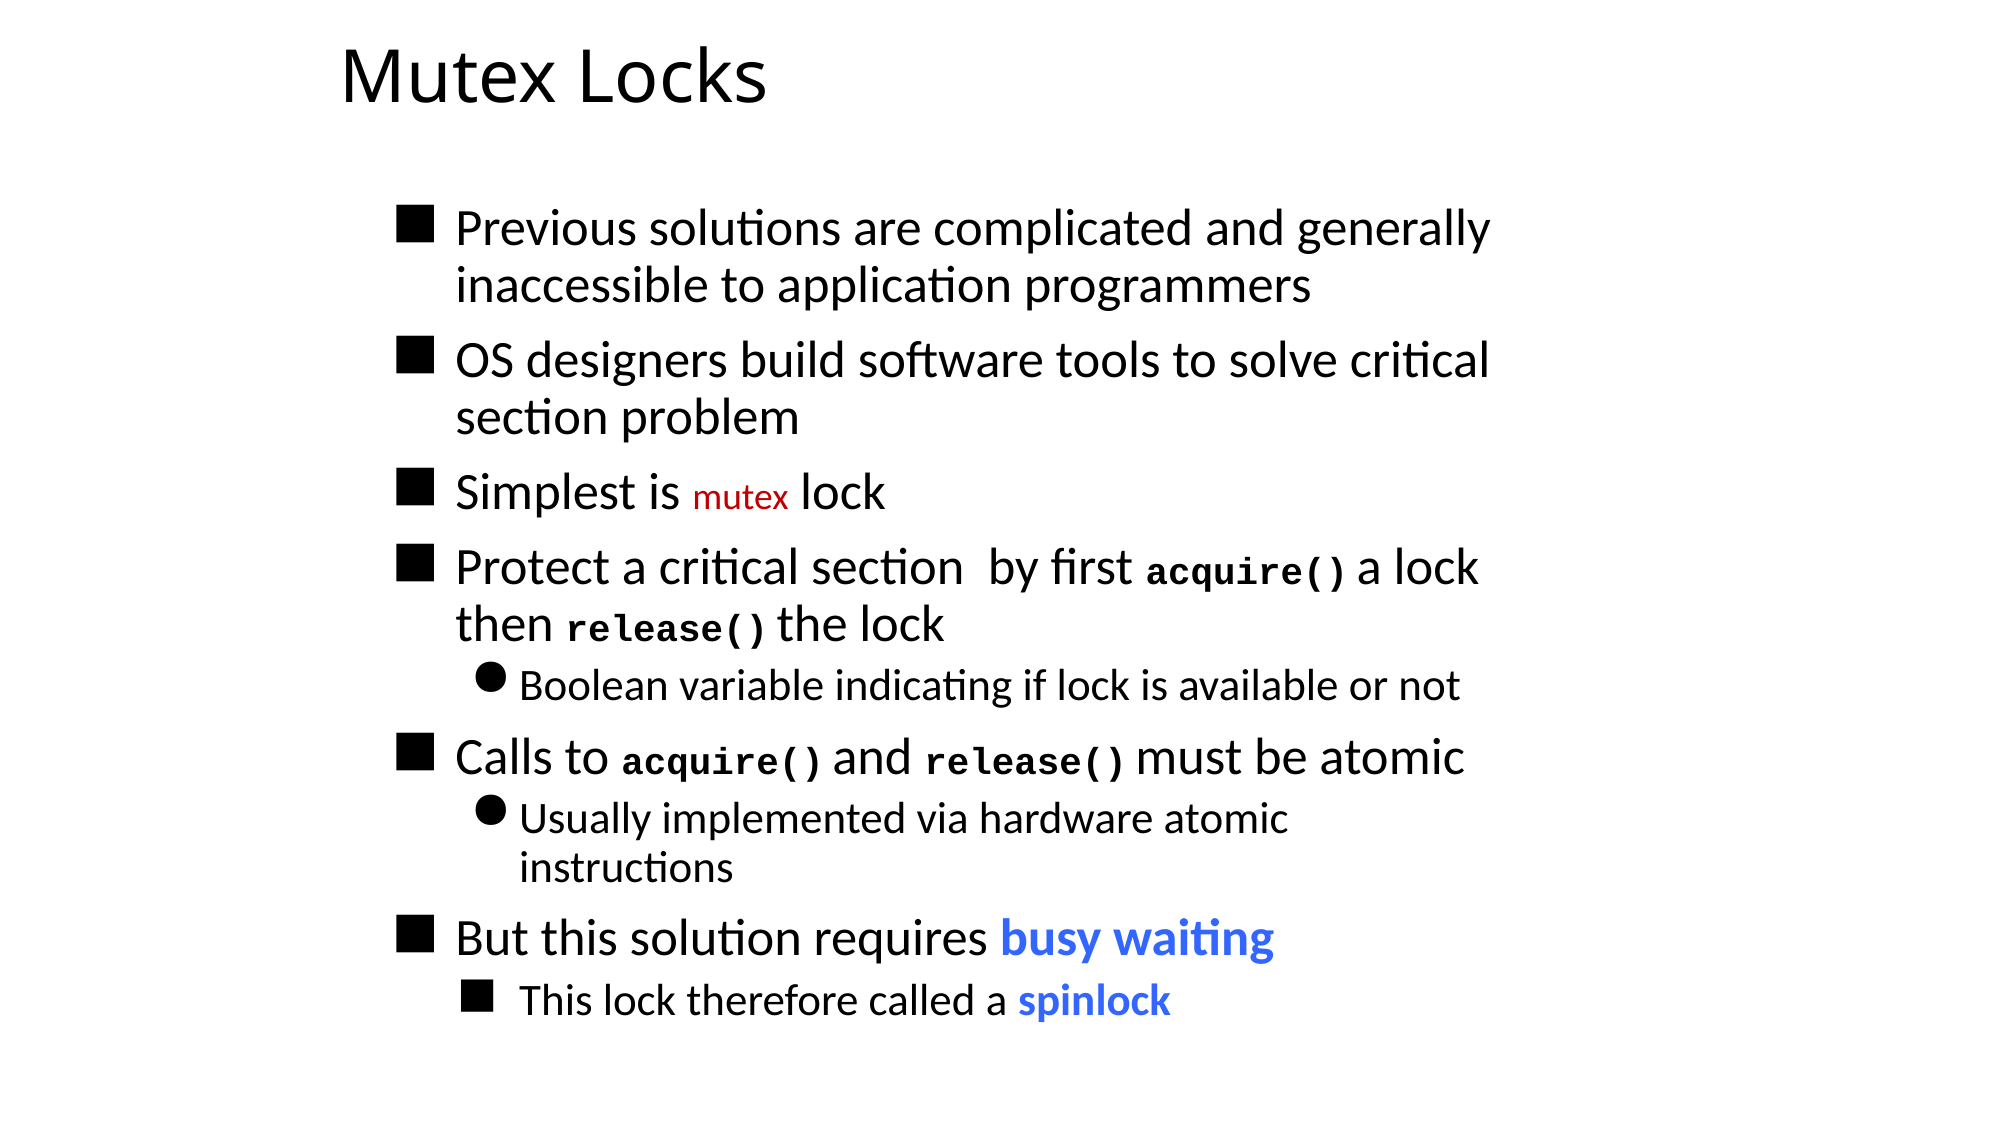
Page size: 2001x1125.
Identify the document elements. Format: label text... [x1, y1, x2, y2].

list Previous solutions are complicated and generally inaccessible to application programmers OS designers build software tools to solve critical section problem Simplest is mutex lock Protect a critical section by first acquire() a lock then release() the lock Boolean variable indicating if lock is available or not Calls to acquire() and release() must be atomic Usually implemented via hardware atomic instructions But this solution requires busy waiting This lock therefore called a spinlock [385, 193, 1513, 1056]
title Mutex Locks [324, 31, 1675, 126]
